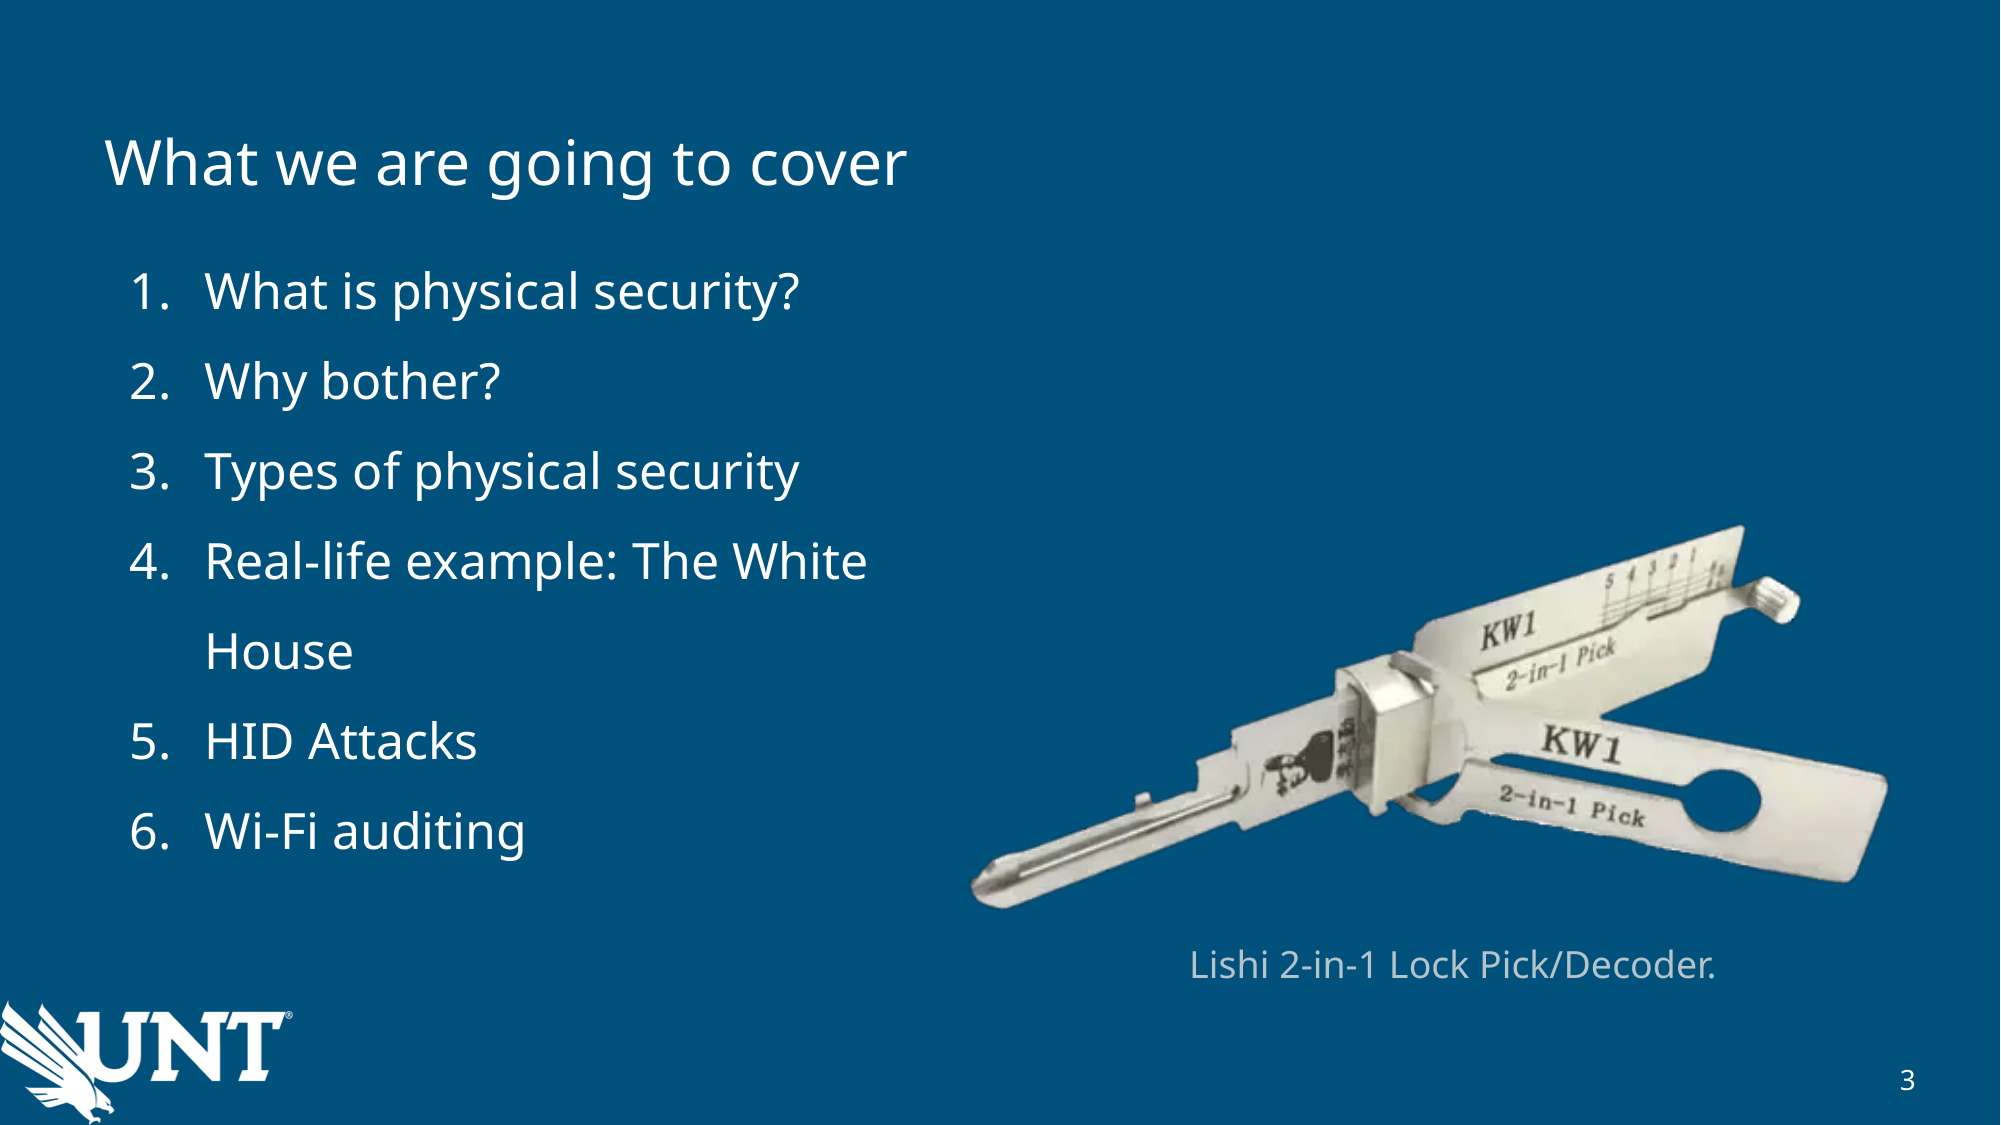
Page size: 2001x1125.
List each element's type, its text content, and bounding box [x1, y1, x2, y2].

list What is physical security? Why bother? Types of physical security Real-life example: The White House HID Attacks Wi-Fi auditing [84, 209, 1034, 967]
slide_number 3 [1879, 1038, 2000, 1125]
picture [227, 1012, 292, 1081]
picture [151, 1012, 229, 1081]
picture [0, 1004, 114, 1125]
title What we are going to cover [84, 67, 1916, 218]
picture [39, 1006, 149, 1083]
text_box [965, 519, 1916, 1040]
